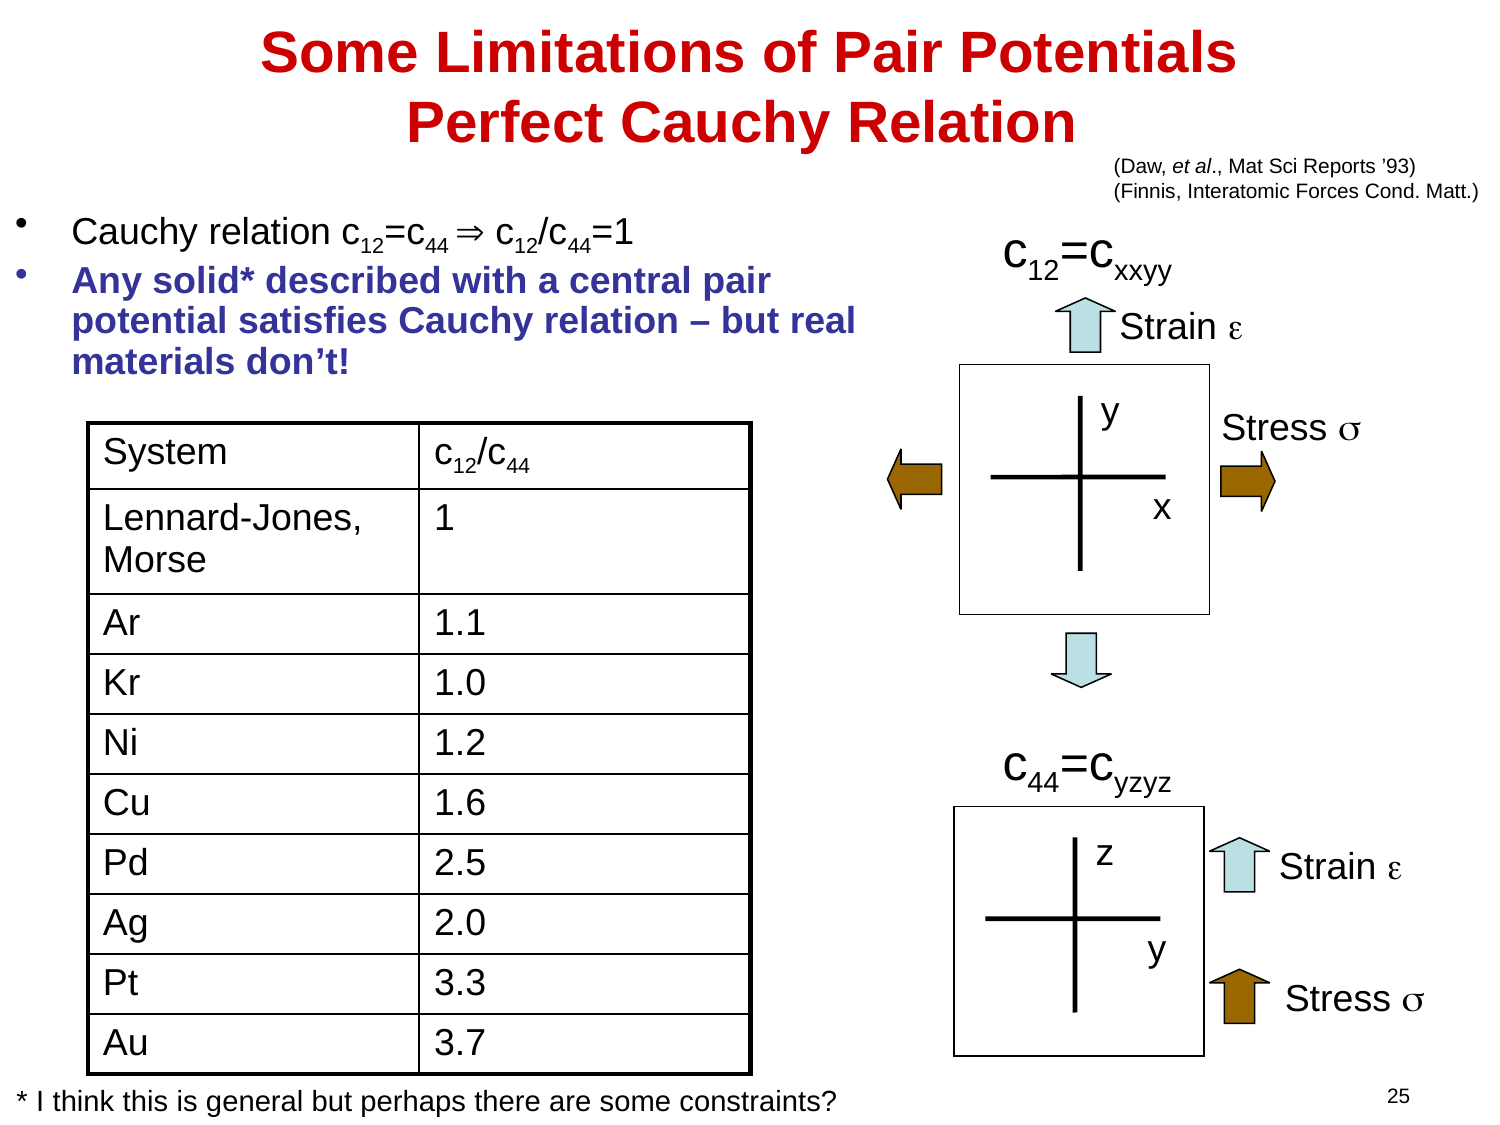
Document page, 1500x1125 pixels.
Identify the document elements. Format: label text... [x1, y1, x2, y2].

table_cell Cu [90, 775, 418, 833]
table_cell Kr [90, 655, 418, 713]
text_box * I think this is general but perhaps there are some constraints? [1, 1075, 854, 1125]
table_cell 2.5 [420, 835, 748, 893]
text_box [887, 294, 1390, 688]
table_cell 1 [420, 490, 748, 593]
table_cell 3.7 [420, 1015, 748, 1072]
table_cell 1.2 [420, 715, 748, 773]
text_box (Daw, et al., Mat Sci Reports ’93) (Finnis, Interatomic Forces Cond. Matt.) [1098, 144, 1494, 210]
table_cell 2.0 [420, 895, 748, 953]
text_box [953, 806, 1454, 1057]
table_cell Au [90, 1015, 418, 1072]
table_cell Ni [90, 715, 418, 773]
table_cell 1.0 [420, 655, 748, 713]
table_cell 1.6 [420, 775, 748, 833]
table_header c12/c44 [420, 425, 748, 488]
table_cell Ag [90, 895, 418, 953]
table_cell Lennard-Jones, Morse [90, 490, 418, 593]
text_box c12=cxxyy [987, 210, 1188, 293]
table_cell 3.3 [420, 955, 748, 1013]
table_cell Pt [90, 955, 418, 1013]
list Cauchy relation c12=c44  c12/c44=1 Any solid* described with a central pair potential satisfies Cauchy relation – but real materials don’t! [0, 200, 933, 403]
table_cell Pd [90, 835, 418, 893]
table_cell Ar [90, 595, 418, 653]
title Some Limitations of Pair Potentials Perfect Cauchy Relation [0, 0, 1500, 169]
table_header System [90, 425, 418, 488]
text_box c44=cyzyz [987, 722, 1188, 804]
slide_number 25 [1074, 1065, 1426, 1103]
table_cell 1.1 [420, 595, 748, 653]
